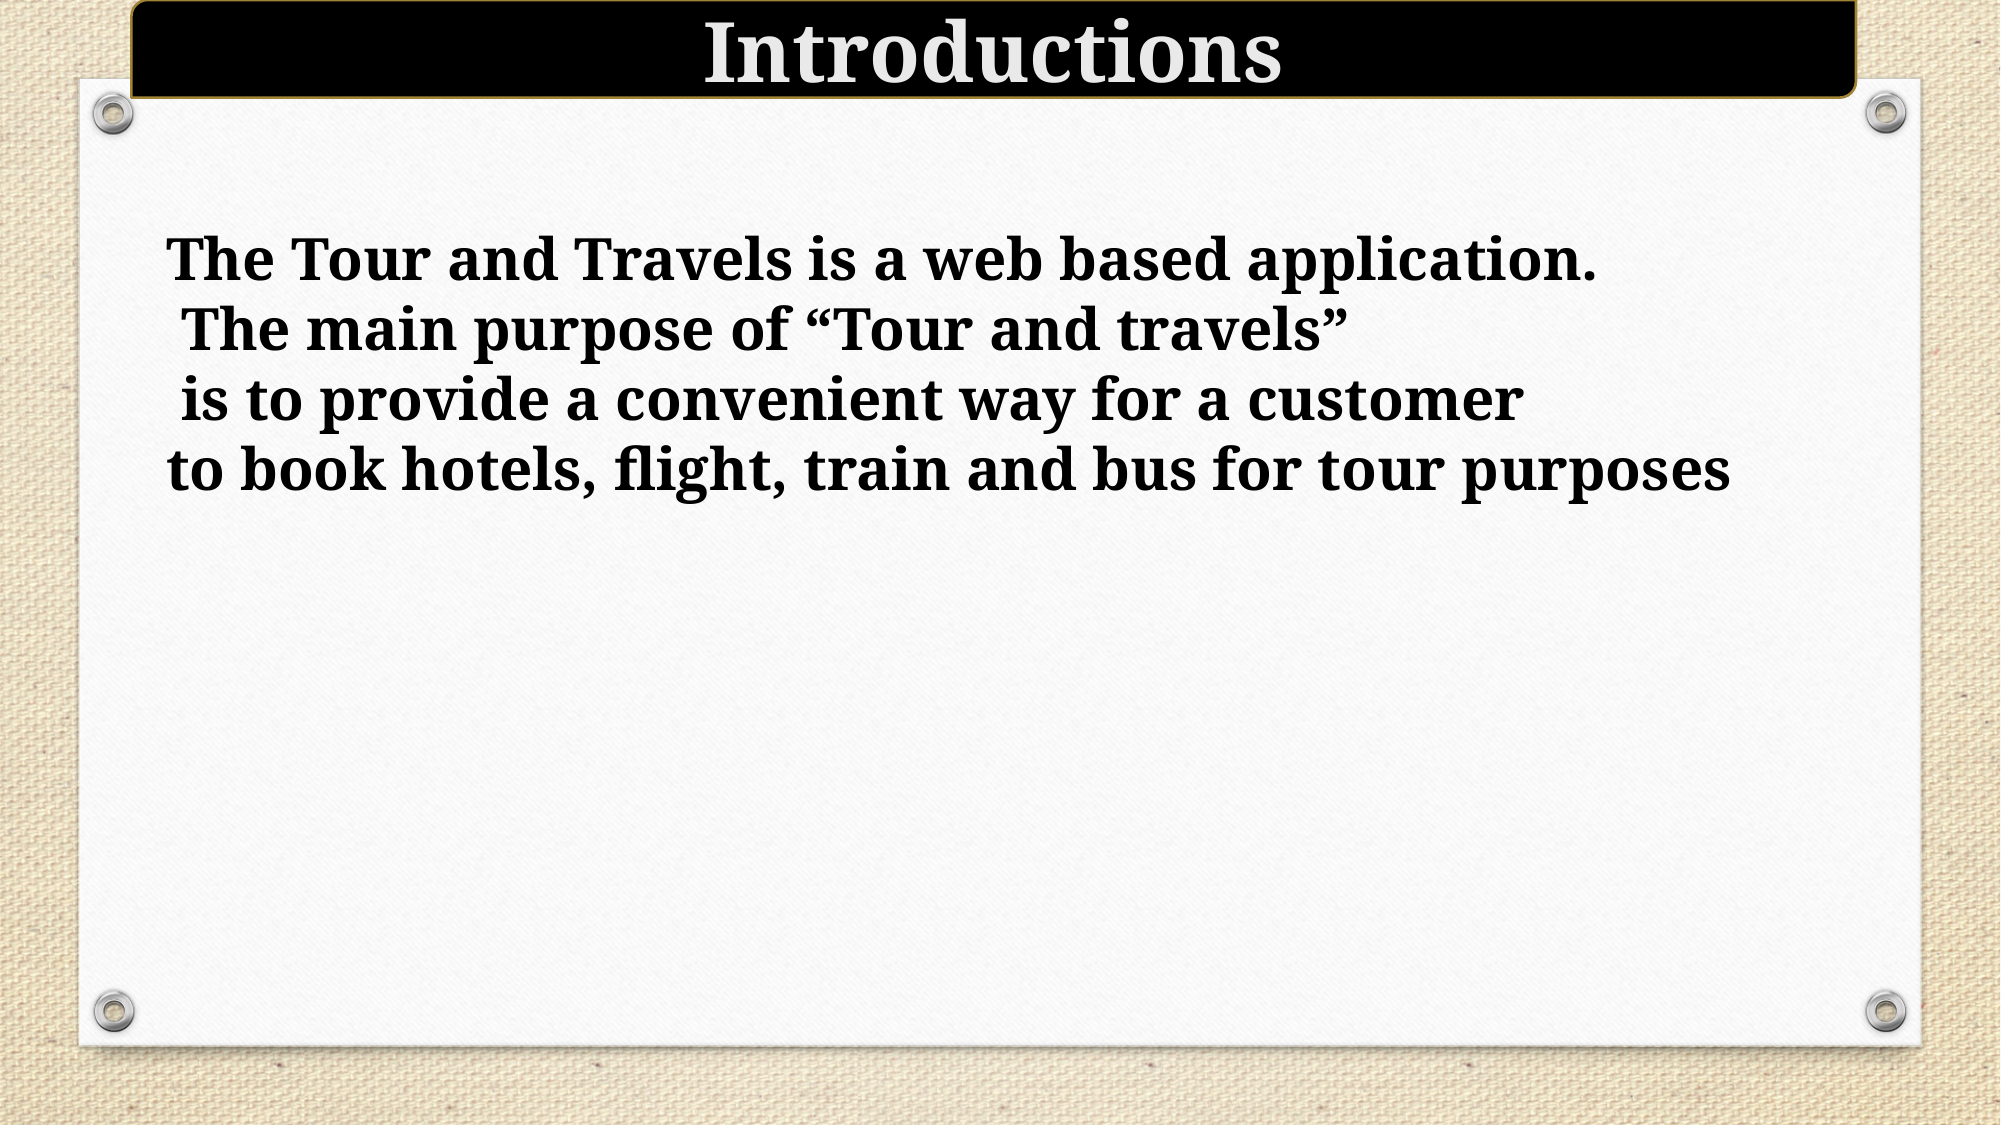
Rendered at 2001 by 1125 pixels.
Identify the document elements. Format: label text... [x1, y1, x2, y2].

picture [0, 0, 2001, 1125]
text_box Introductions [130, 0, 1858, 99]
text_box The Tour and Travels is a web based application. The main purpose of “Tour and travels” is to provide a convenient way for a customer to book hotels, flight, train and bus for tour purposes [151, 215, 1748, 510]
